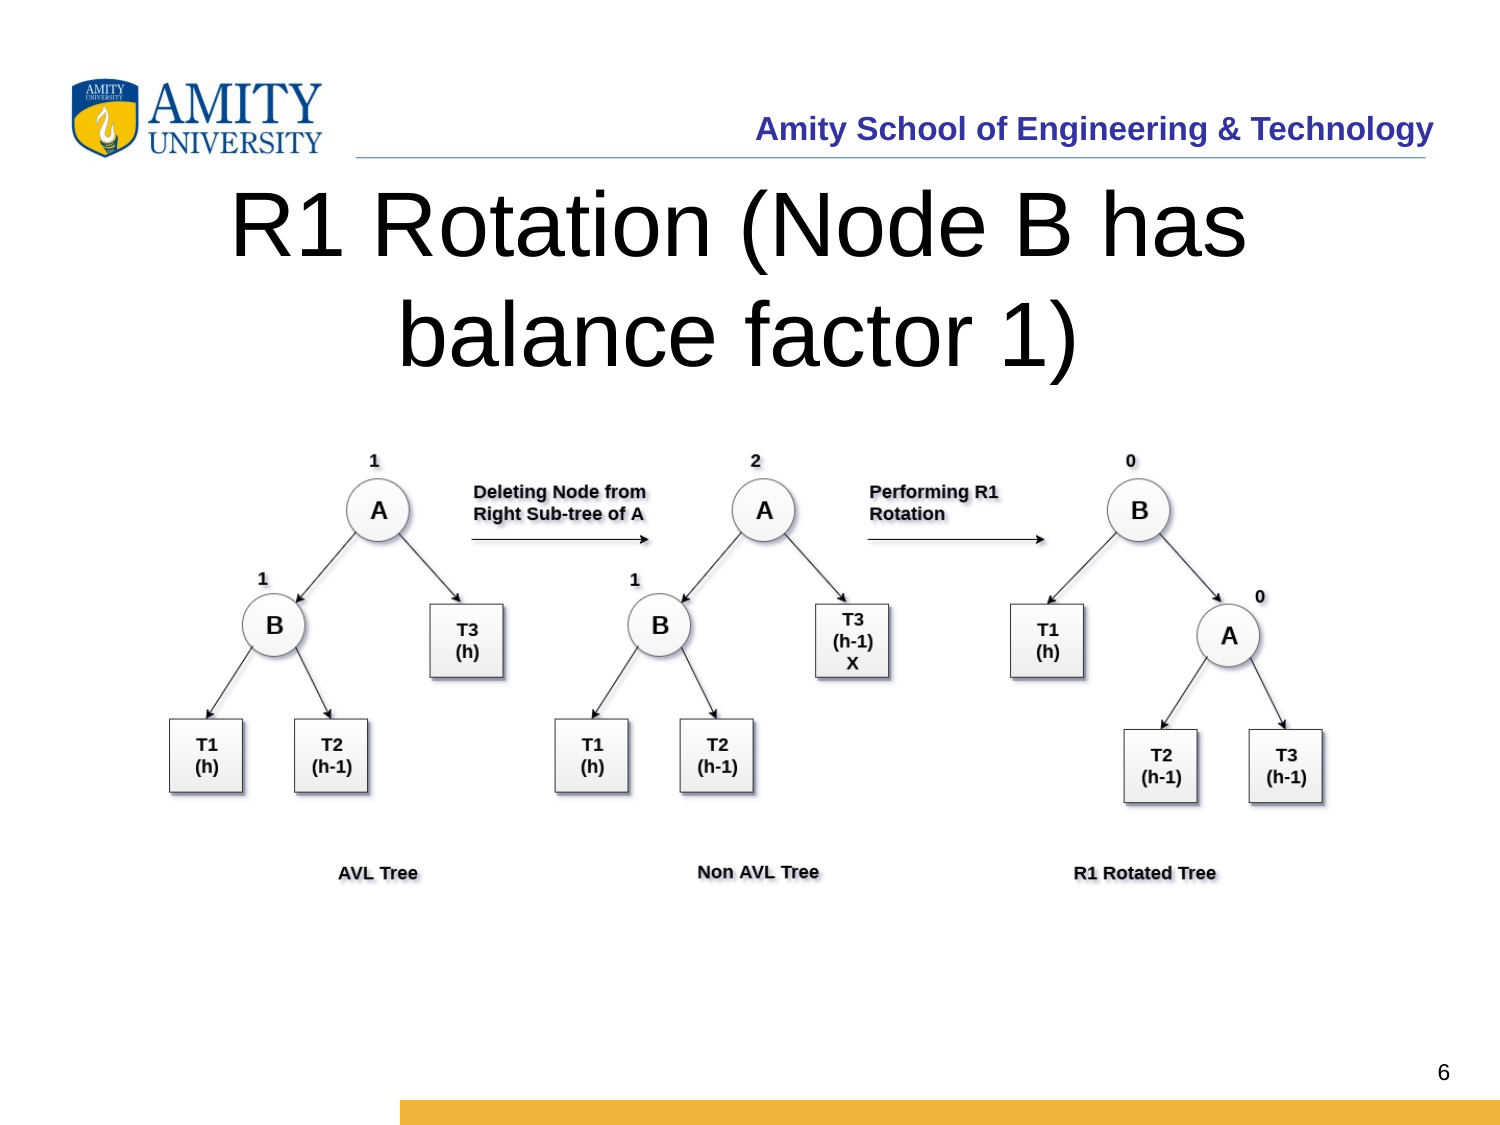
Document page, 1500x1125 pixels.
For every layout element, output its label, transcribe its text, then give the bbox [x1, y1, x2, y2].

title R1 Rotation (Node B has balance factor 1) [92, 157, 1387, 376]
picture [0, 0, 1500, 188]
picture [169, 447, 1331, 988]
slide_number 6 [1115, 1050, 1466, 1125]
